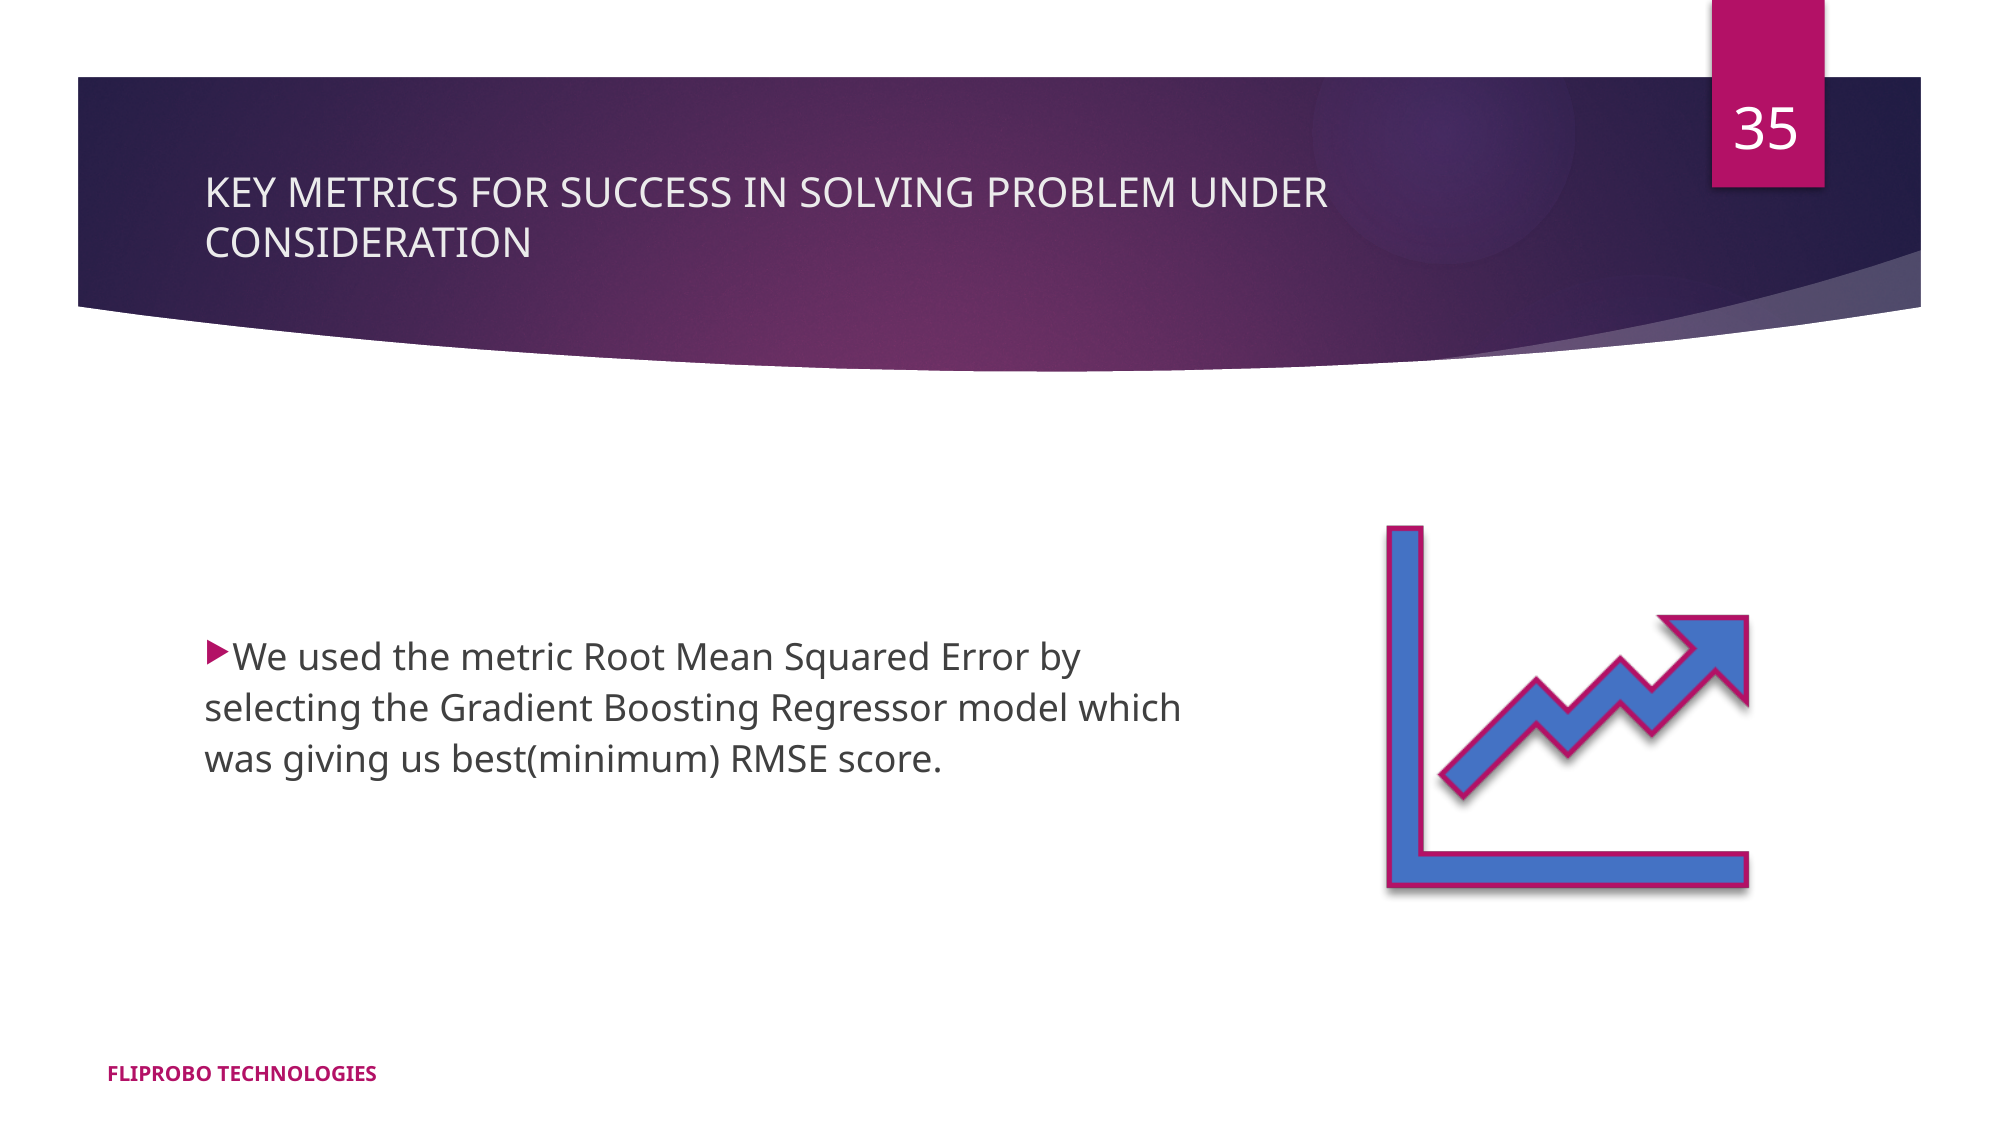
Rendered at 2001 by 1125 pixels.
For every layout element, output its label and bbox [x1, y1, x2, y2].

picture [1316, 455, 1821, 959]
text_box [0, 0, 2000, 1125]
